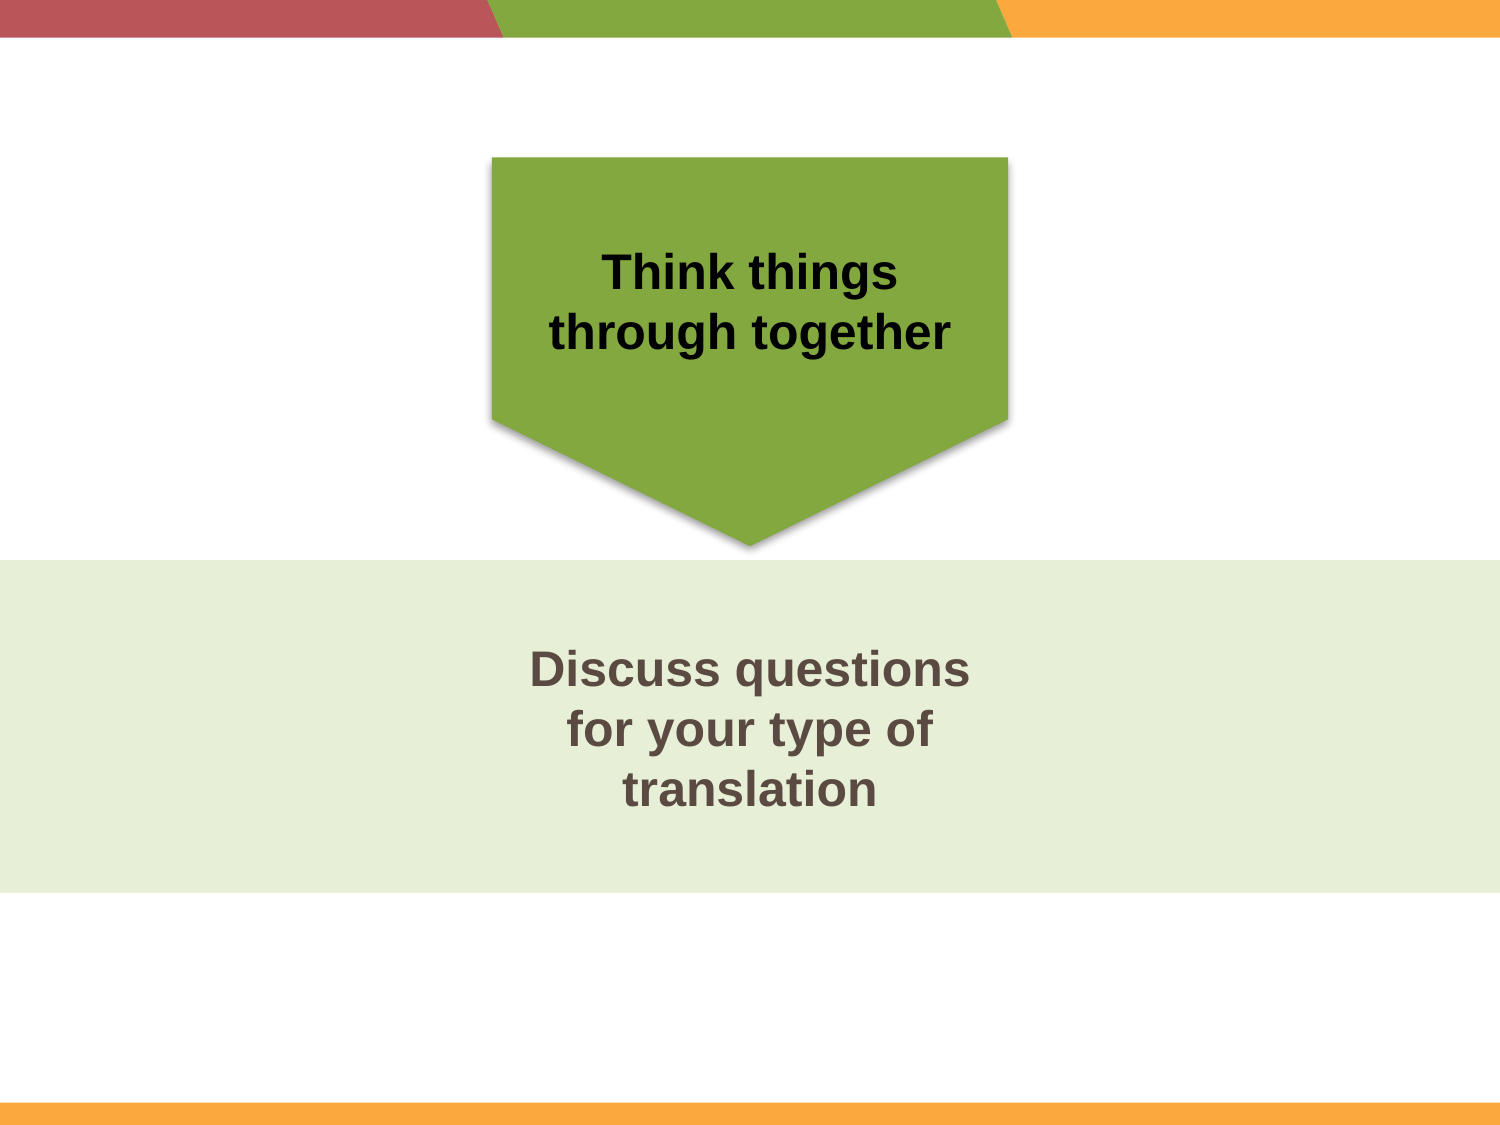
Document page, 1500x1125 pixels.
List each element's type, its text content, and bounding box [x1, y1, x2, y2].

text_box Think things through together [491, 232, 1009, 368]
text_box [491, 368, 1009, 547]
text_box [491, 157, 1009, 232]
text_box Discuss questions for your type of translation [510, 629, 990, 824]
text_box [0, 560, 1500, 893]
